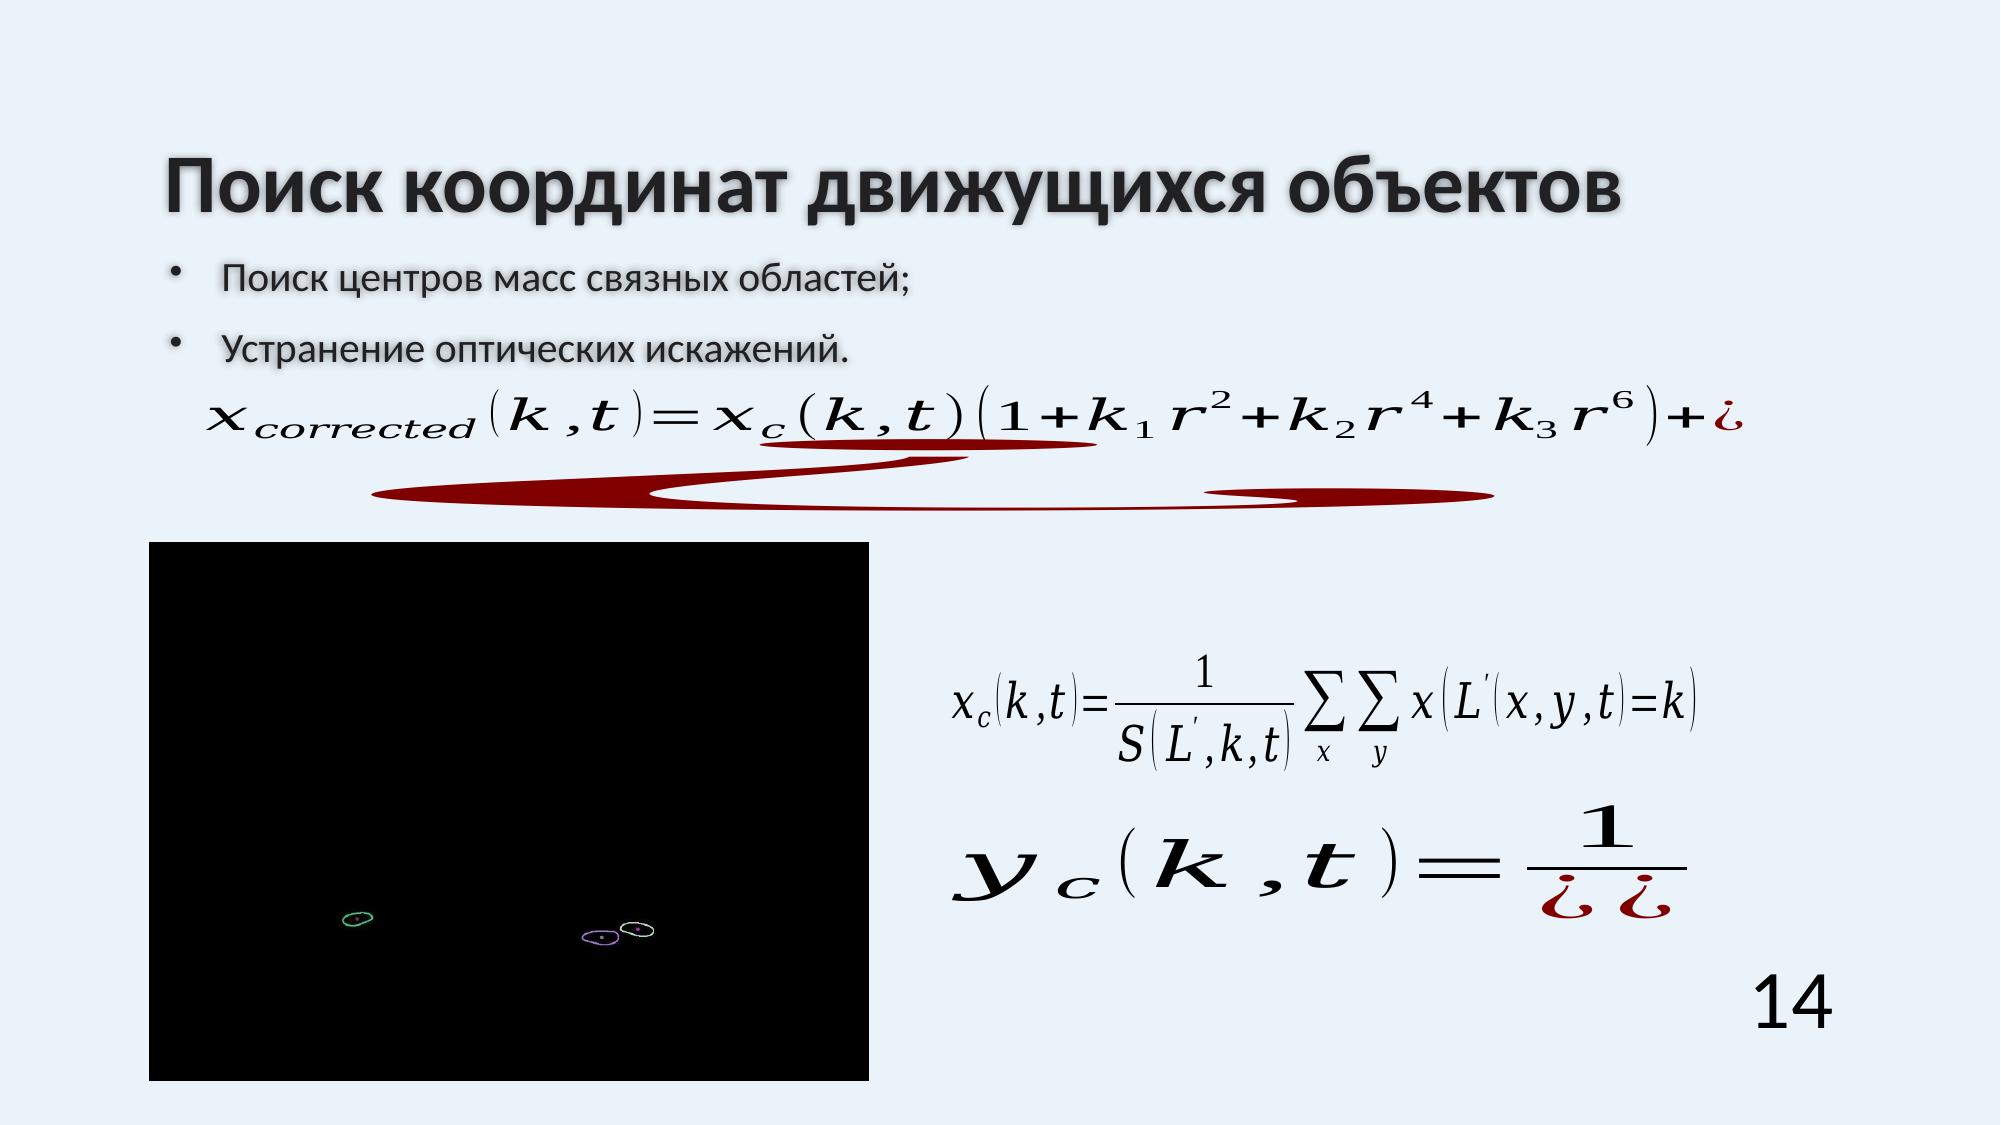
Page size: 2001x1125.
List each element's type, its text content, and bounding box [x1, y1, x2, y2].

picture [149, 542, 869, 1081]
slide_number 14 [1724, 965, 1849, 1025]
list Поиск центров масс связных областей; Устранение оптических искажений. [149, 242, 1849, 389]
title Поиск координат движущихся объектов [149, 99, 1849, 237]
